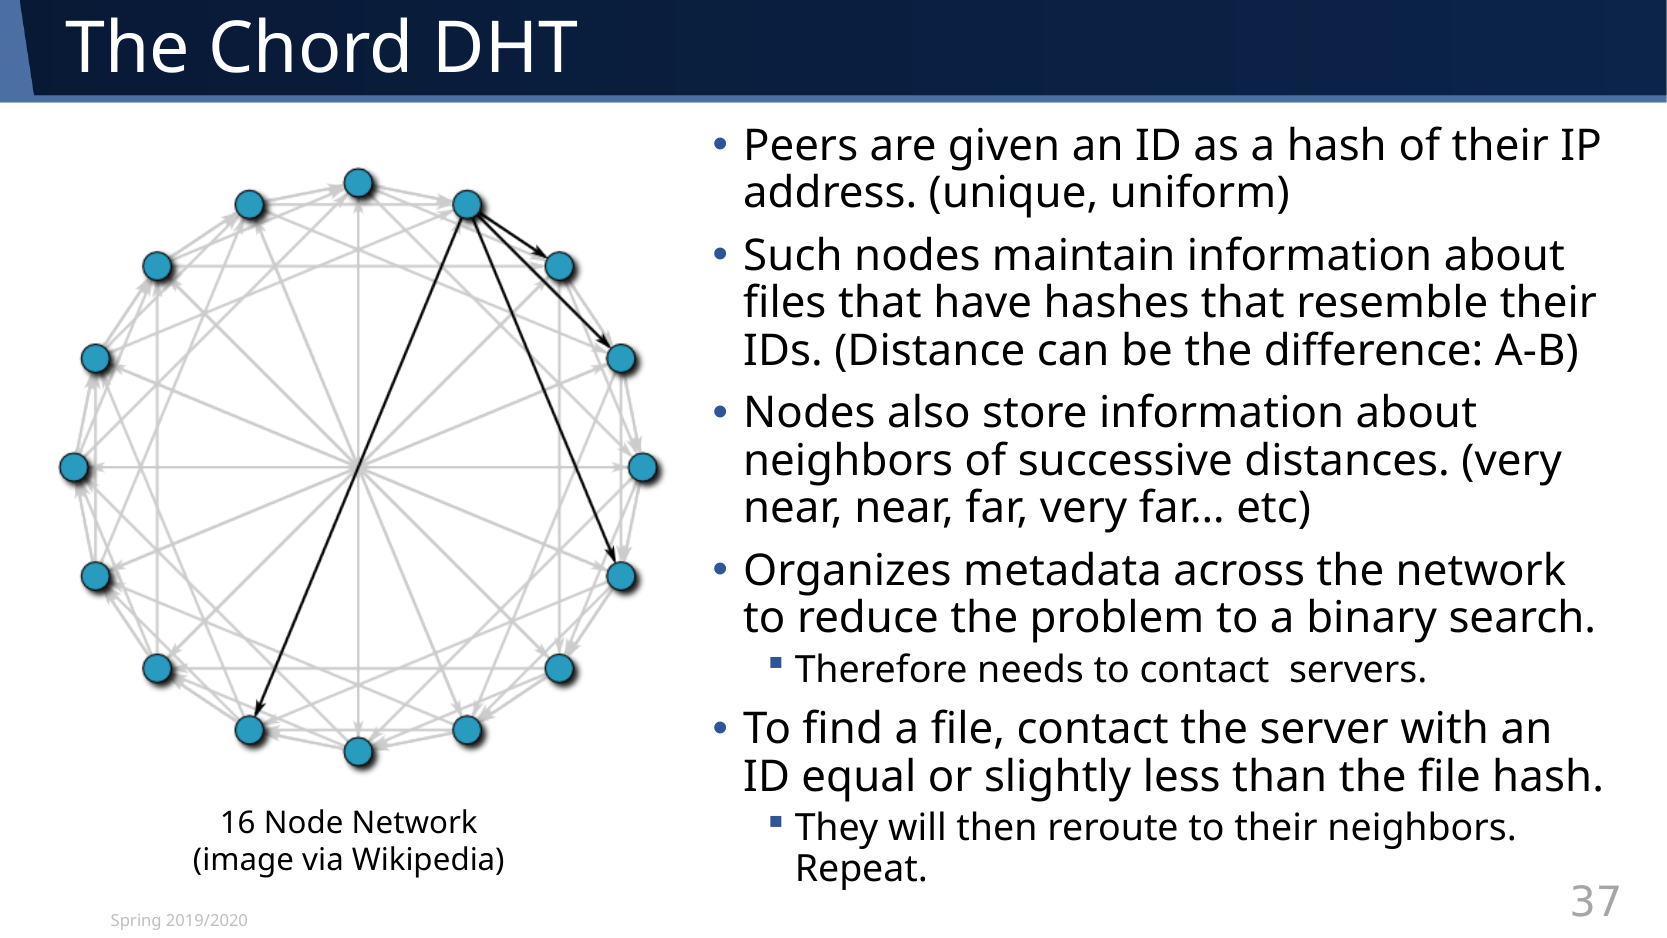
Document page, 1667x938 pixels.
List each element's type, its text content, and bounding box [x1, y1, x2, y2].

footer Spring 2019/2020 [0, 906, 360, 937]
text_box 16 Node Network (image via Wikipedia) [178, 823, 520, 885]
picture [0, 0, 1667, 938]
title The Chord DHT [50, 3, 1667, 97]
